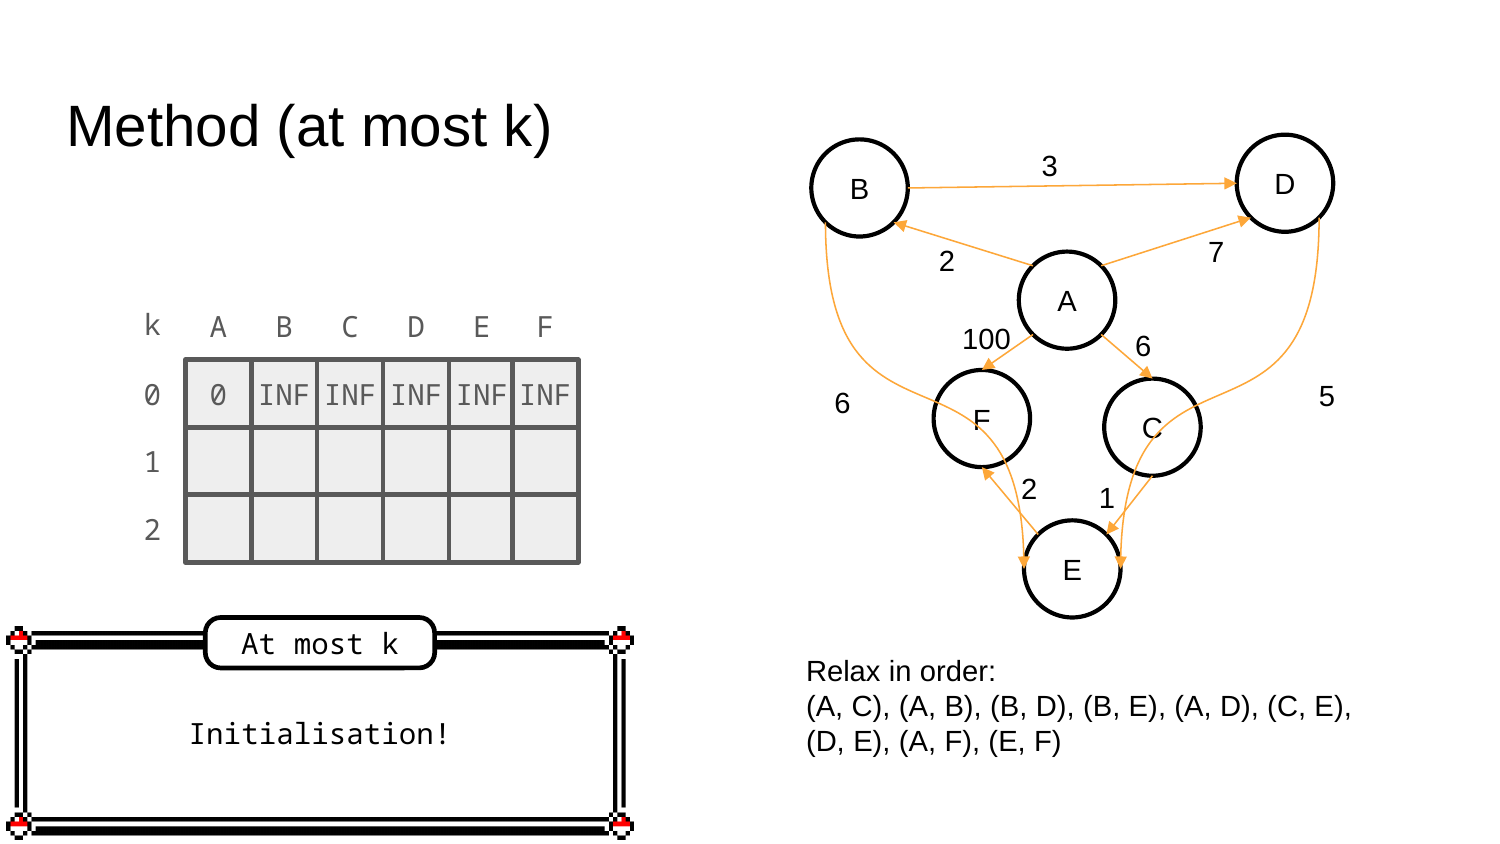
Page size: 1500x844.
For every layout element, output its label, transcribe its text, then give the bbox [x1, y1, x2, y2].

text_box A [185, 292, 251, 360]
text_box D [383, 292, 448, 360]
text_box [317, 427, 383, 494]
text_box E [448, 292, 512, 360]
text_box F [512, 292, 579, 360]
text_box [251, 494, 317, 563]
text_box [790, 134, 1392, 767]
text_box [448, 427, 512, 494]
text_box 0 [119, 359, 186, 427]
text_box C [317, 292, 383, 360]
text_box 0 [186, 360, 251, 427]
text_box [512, 427, 579, 494]
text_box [5, 617, 634, 840]
text_box [186, 494, 251, 563]
text_box INF [448, 360, 512, 427]
text_box [383, 494, 448, 563]
text_box k [119, 290, 186, 358]
text_box [512, 494, 579, 563]
text_box [448, 494, 512, 563]
text_box INF [251, 360, 317, 427]
title Method (at most k) [51, 72, 1449, 167]
text_box INF [383, 360, 448, 427]
text_box [186, 427, 251, 494]
text_box INF [317, 360, 383, 427]
text_box 1 [119, 427, 186, 494]
text_box INF [512, 360, 579, 427]
text_box 2 [119, 494, 186, 563]
text_box [317, 494, 383, 563]
text_box B [251, 292, 317, 360]
text_box [251, 427, 317, 494]
text_box [383, 427, 448, 494]
